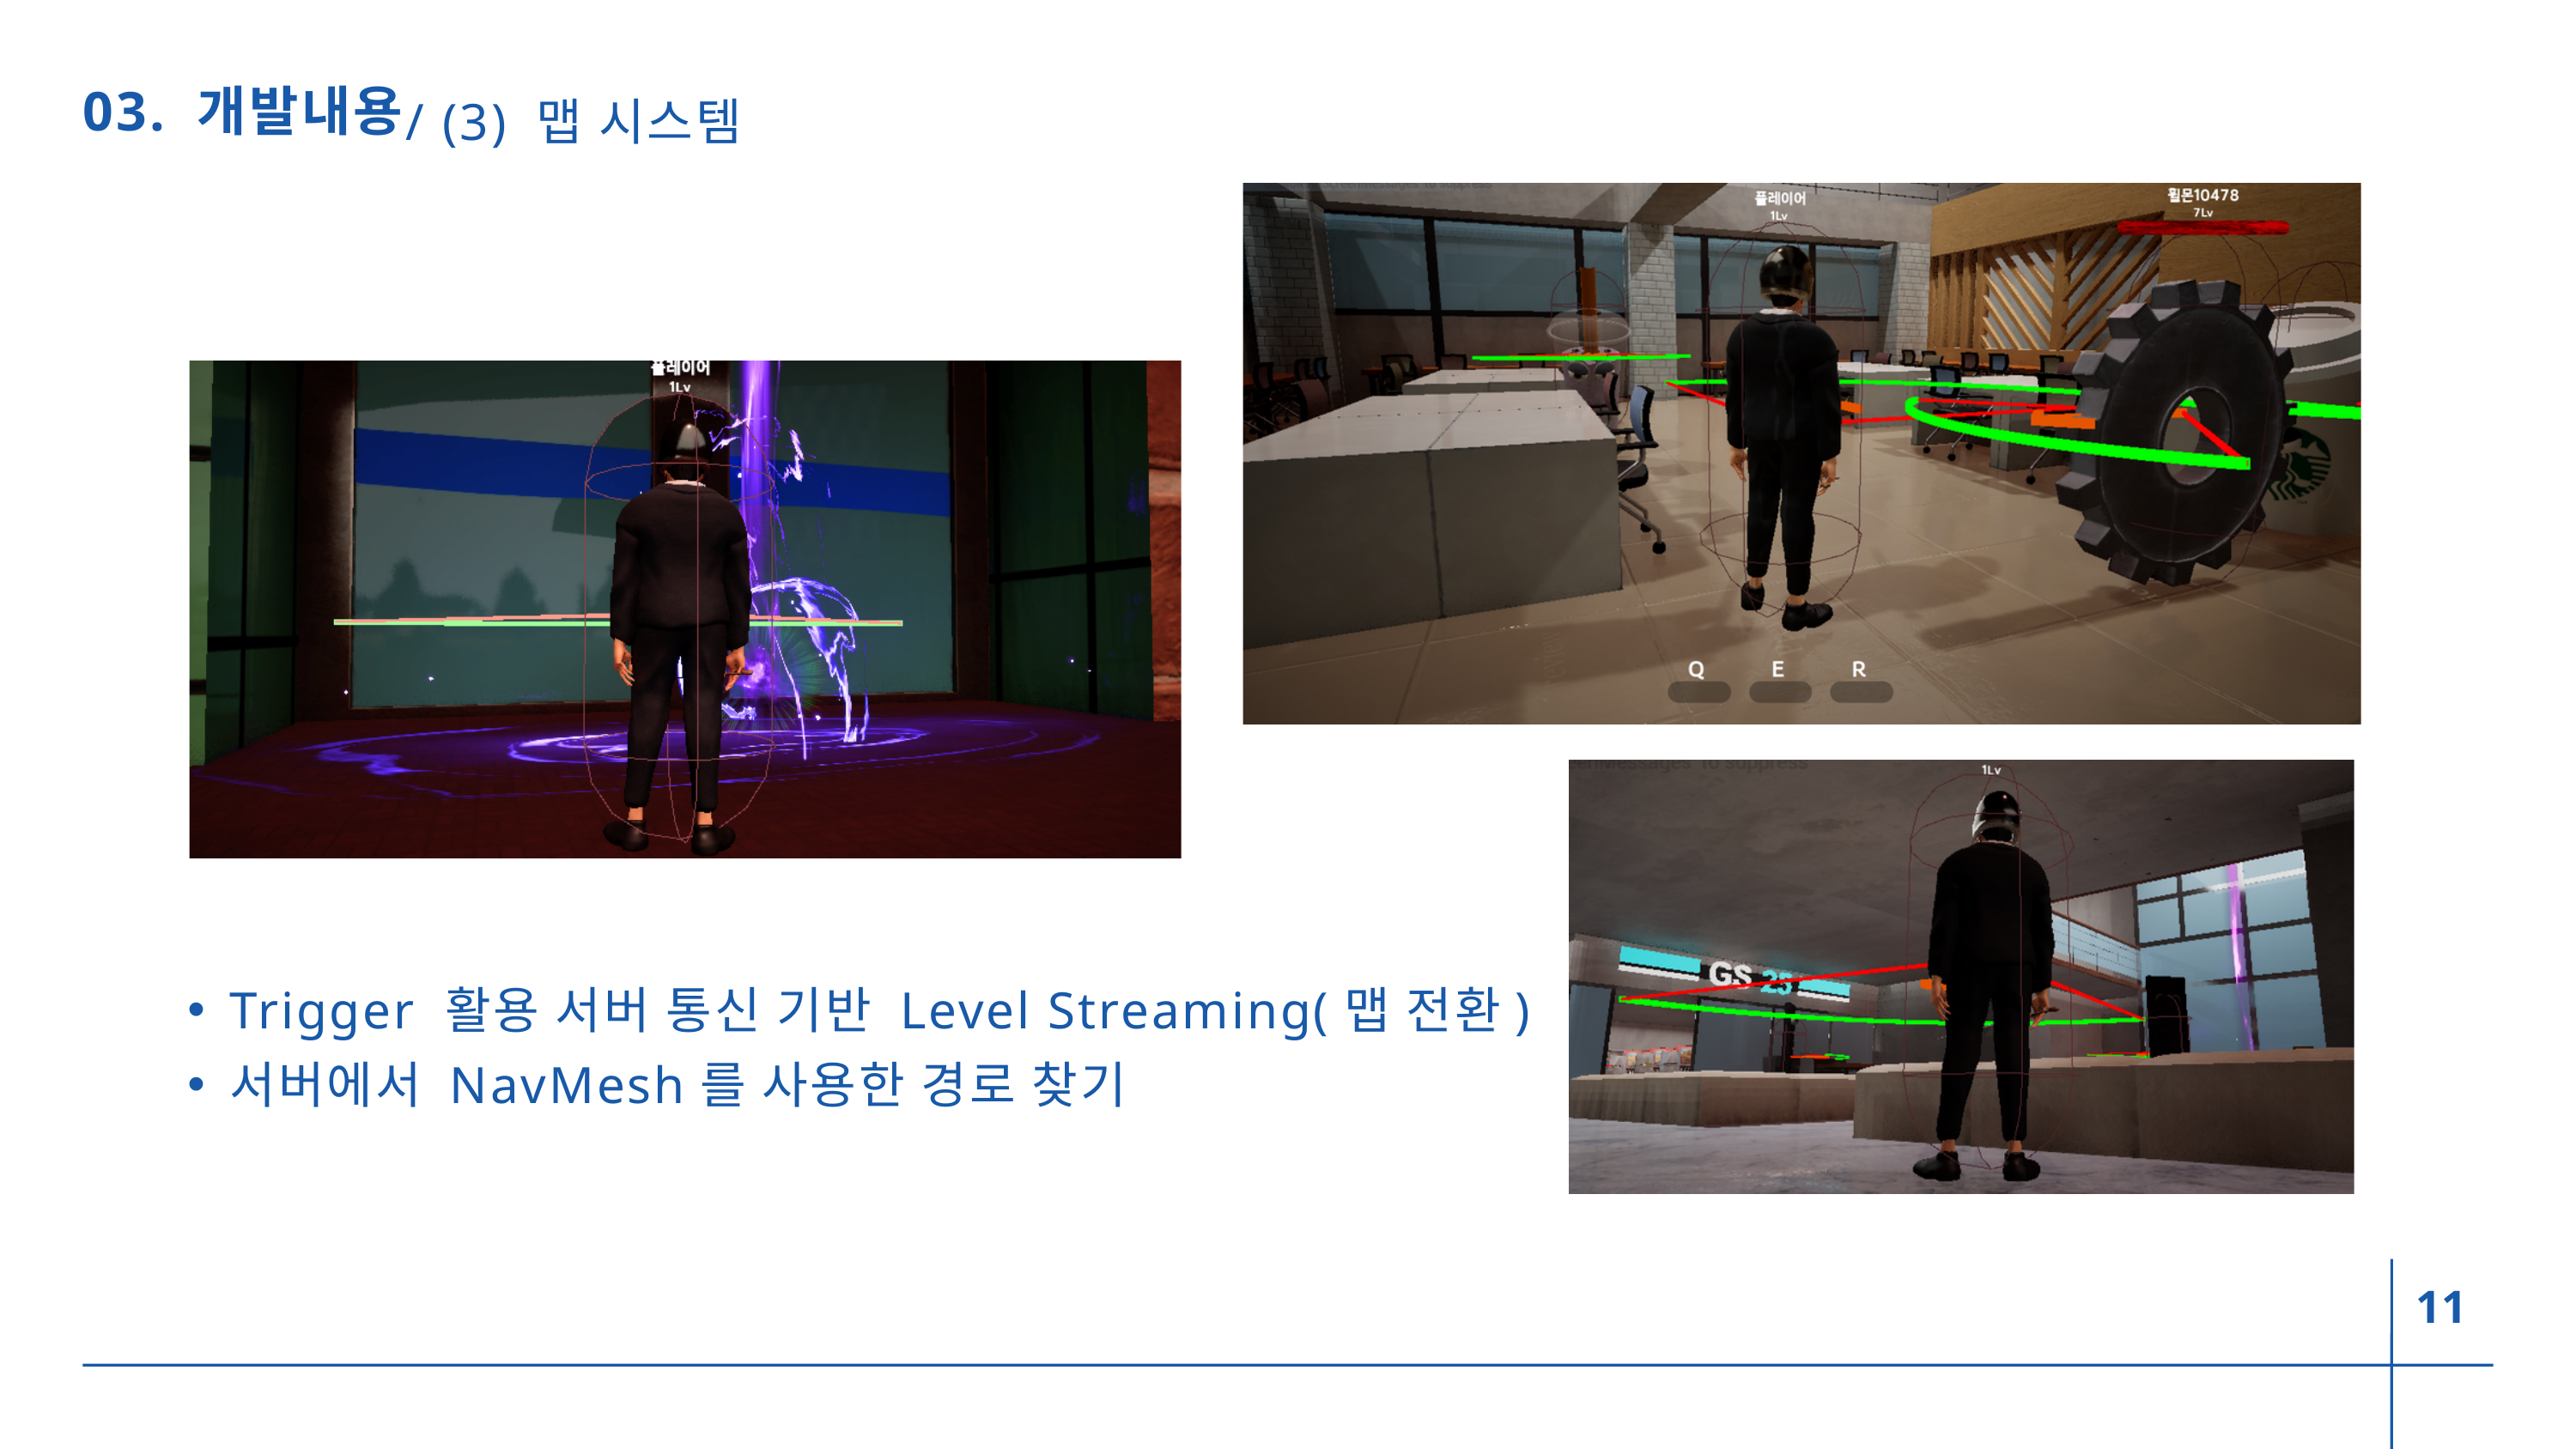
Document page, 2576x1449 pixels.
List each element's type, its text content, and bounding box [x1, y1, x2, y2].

text_box 03. 개발내용 [82, 82, 390, 142]
text_box [1242, 183, 2361, 724]
text_box [189, 361, 1182, 858]
text_box 11 [2415, 1269, 2468, 1332]
text_box Trigger 활용 서버 통신 기반 Level Streaming(맵 전환) 서버에서 NavMesh를 사용한 경로 찾기 [144, 963, 1962, 1189]
text_box / (3) 맵 시스템 [390, 75, 2139, 150]
text_box [1569, 760, 2354, 1194]
